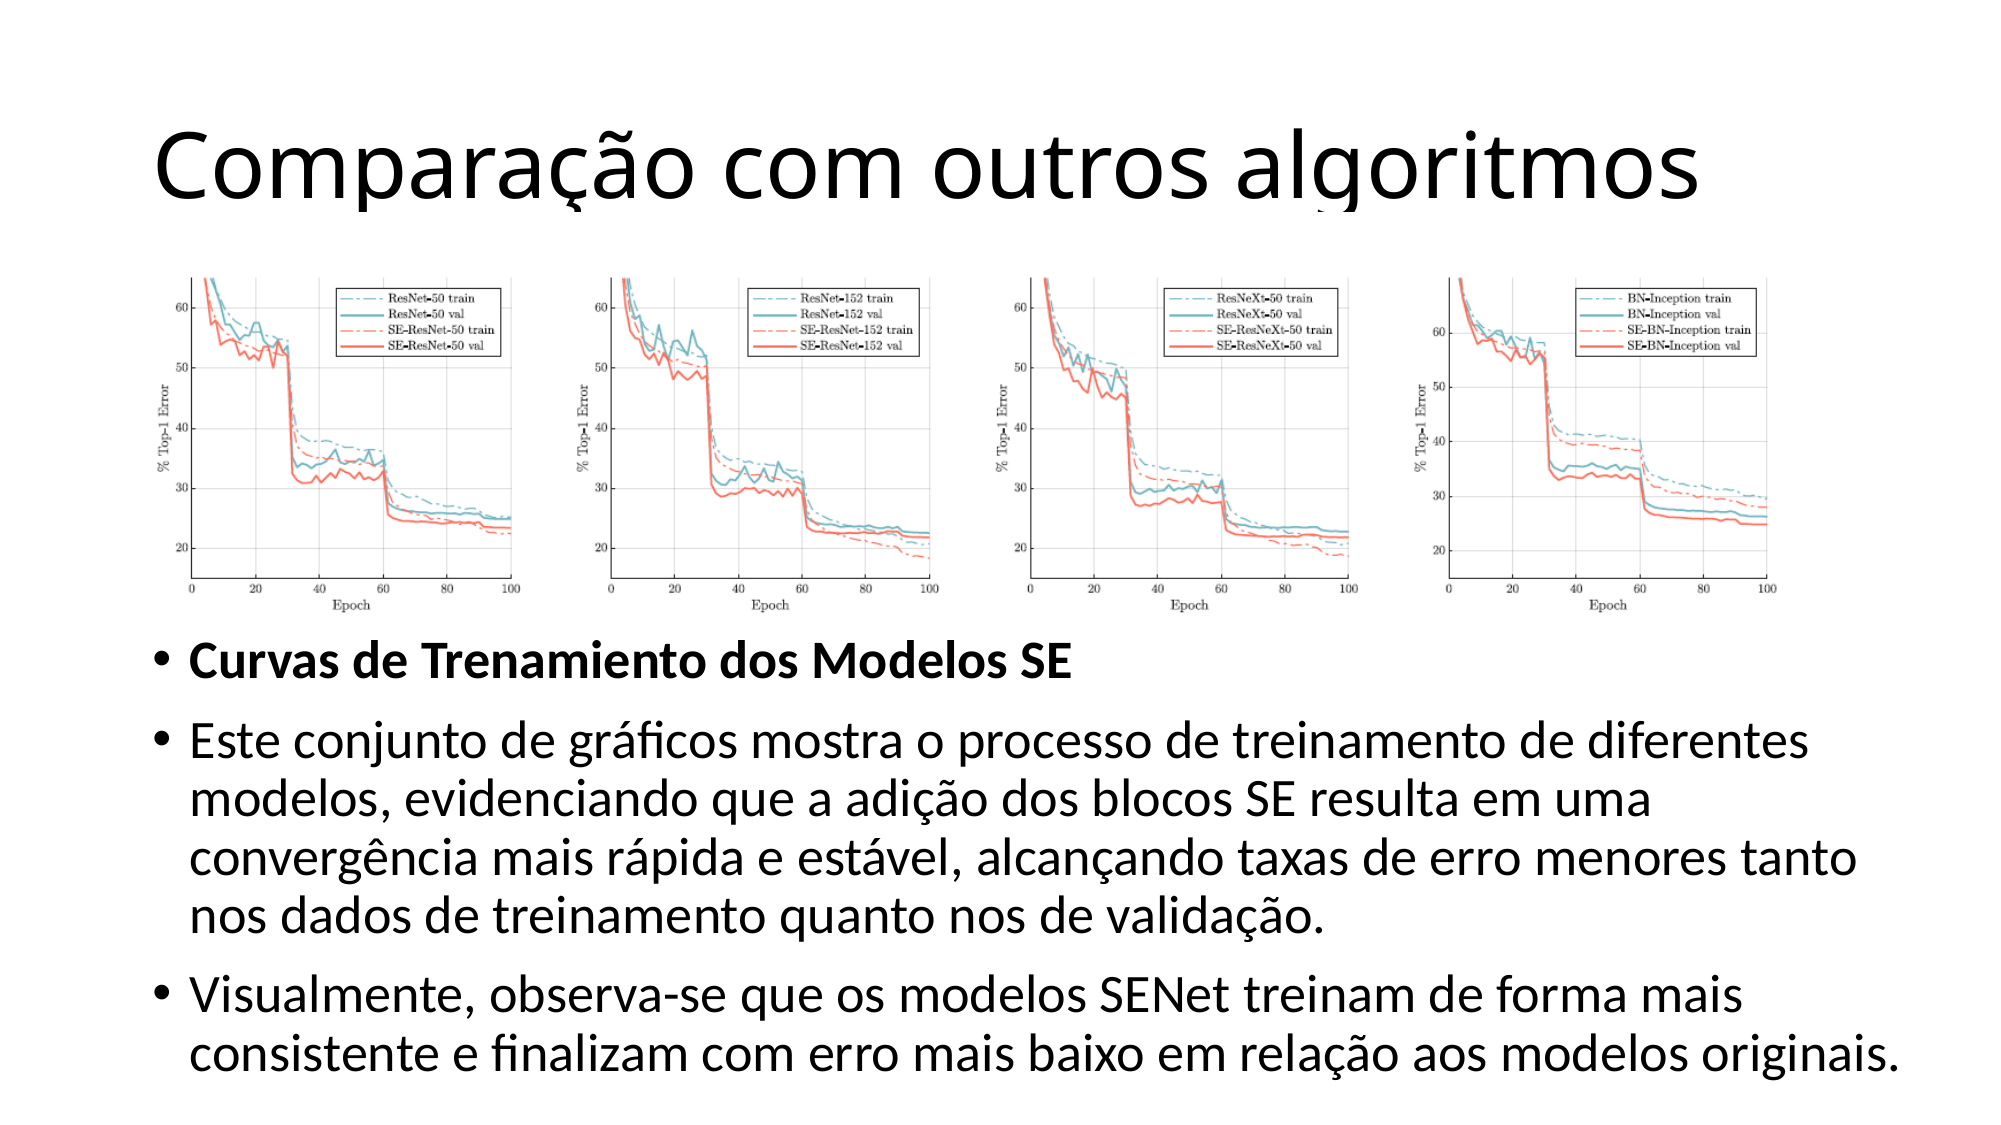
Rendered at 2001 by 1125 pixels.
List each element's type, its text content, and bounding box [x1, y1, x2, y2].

picture [99, 212, 1834, 640]
list Curvas de Trenamiento dos Modelos SE Este conjunto de gráficos mostra o processo de treinamento de diferentes modelos, evidenciando que a adição dos blocos SE resulta em uma convergência mais rápida e estável, alcançando taxas de erro menores tanto nos dados de treinamento quanto nos de validação. Visualmente, observa-se que os modelos SENet treinam de forma mais consistente e finalizam com erro mais baixo em relação aos modelos originais. [137, 624, 1940, 1066]
title Comparação com outros algoritmos [137, 59, 1863, 278]
